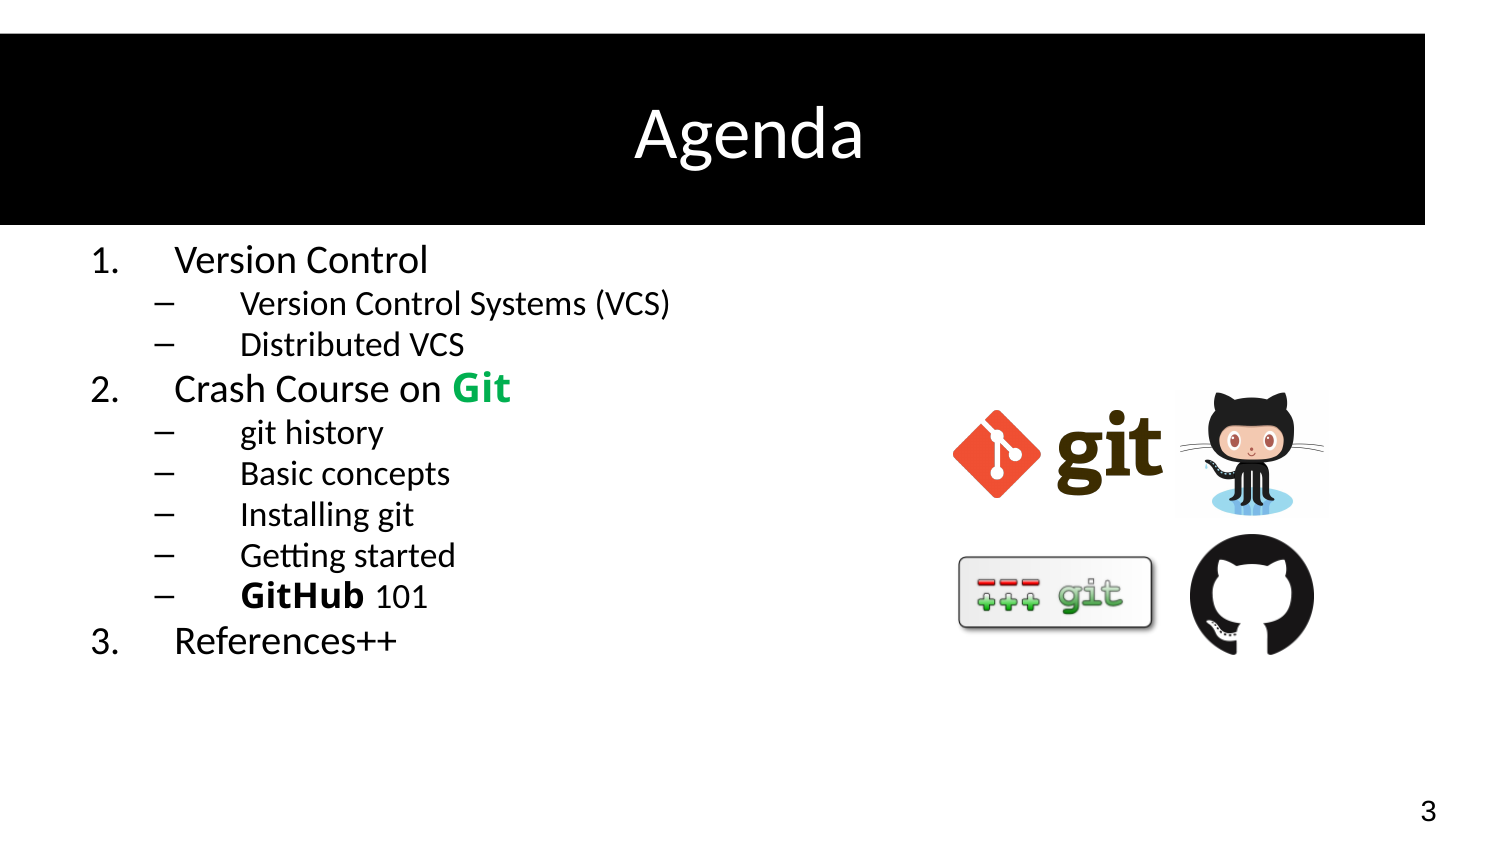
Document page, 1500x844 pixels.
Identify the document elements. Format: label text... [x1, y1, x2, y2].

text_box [953, 390, 1329, 658]
title Agenda [75, 33, 1425, 223]
list Version Control Version Control Systems (VCS) Distributed VCS Crash Course on Git git history Basic concepts Installing git Getting started GitHub 101 References++ [75, 234, 1425, 754]
